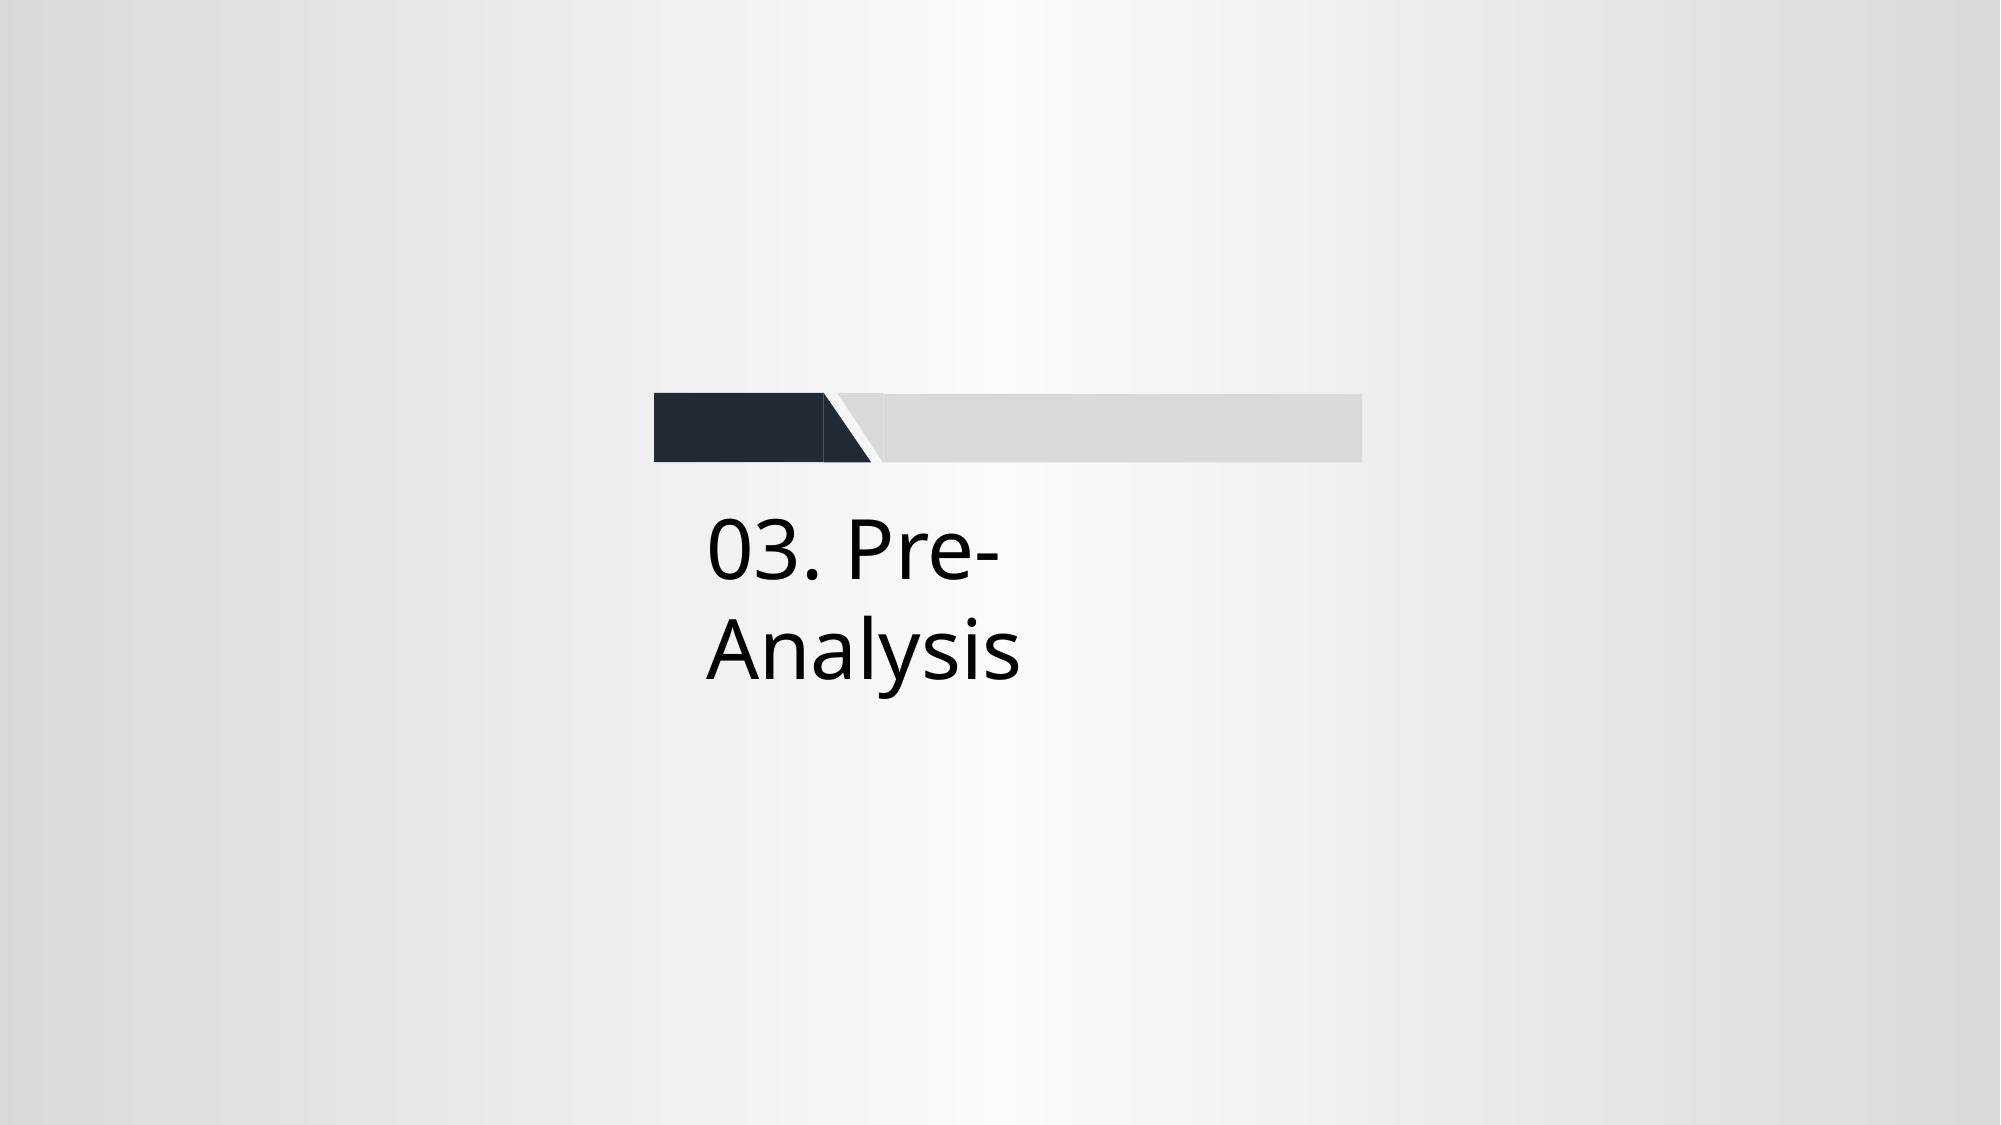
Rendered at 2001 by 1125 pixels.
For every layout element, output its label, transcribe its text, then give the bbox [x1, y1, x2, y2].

text_box [653, 392, 822, 463]
text_box [835, 391, 885, 468]
text_box [822, 389, 874, 464]
text_box 03. Pre-Analysis [691, 488, 1350, 704]
text_box [883, 393, 1363, 463]
